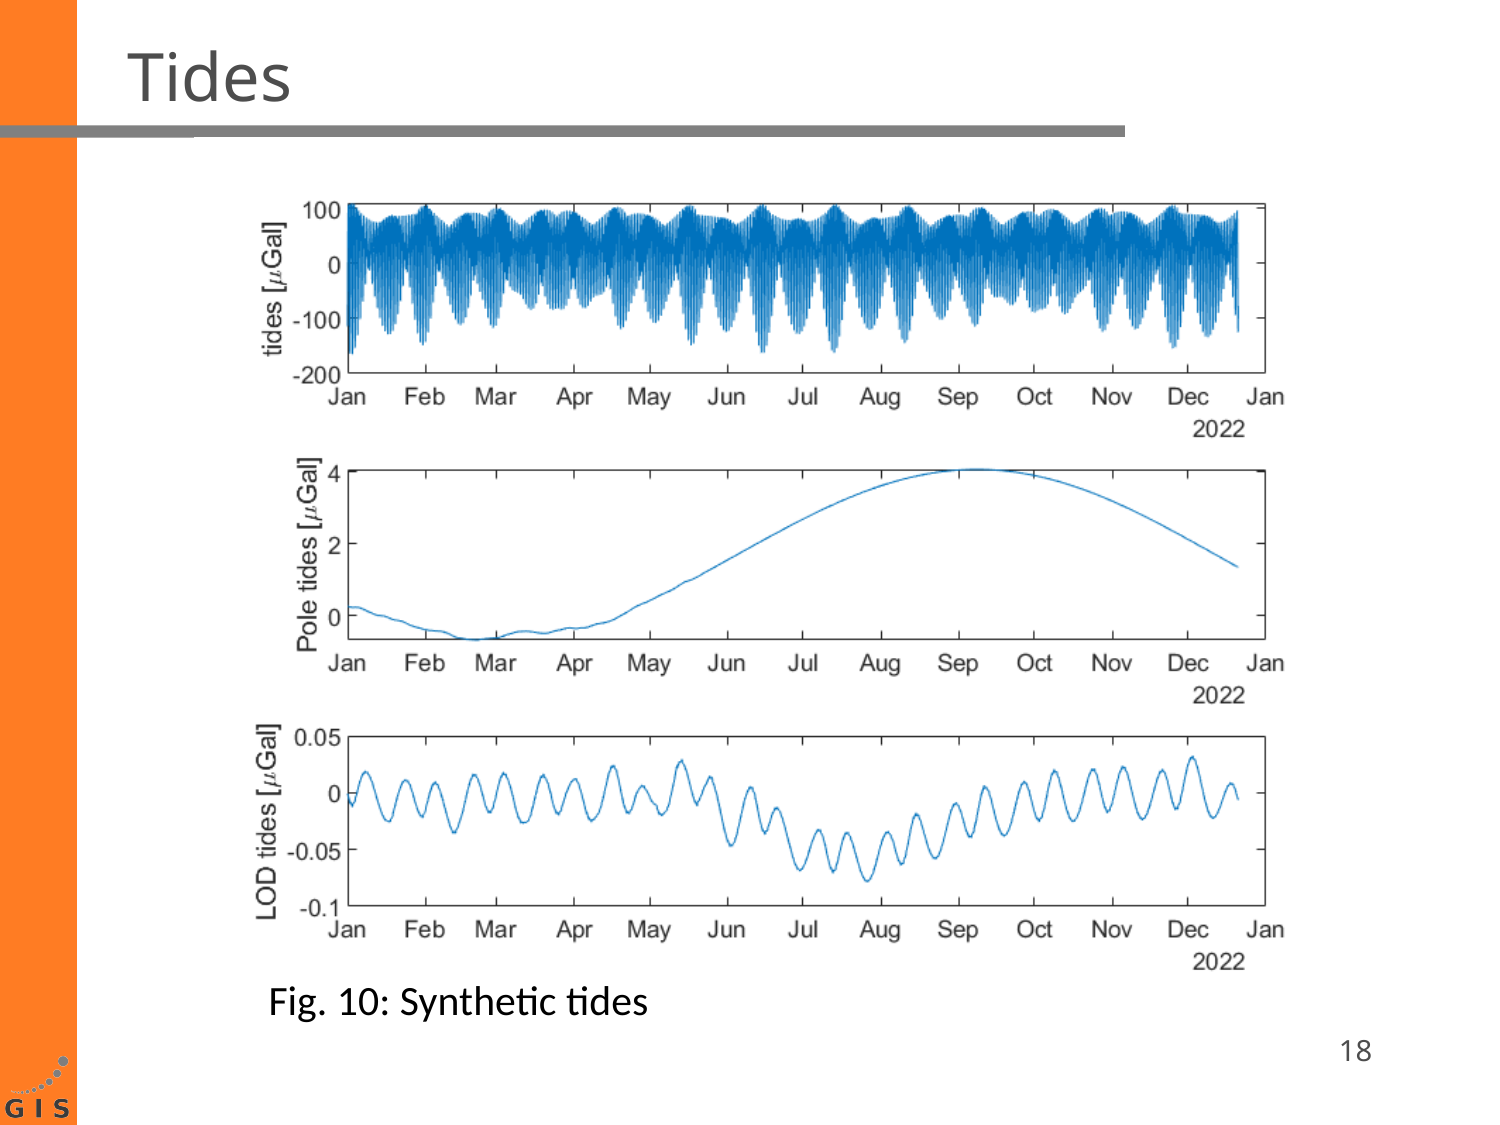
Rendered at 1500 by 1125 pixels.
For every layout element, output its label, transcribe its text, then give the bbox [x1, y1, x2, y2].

title Tides [112, 37, 1388, 113]
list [194, 136, 1379, 1026]
slide_number 18 [1074, 1024, 1388, 1101]
picture [5, 1056, 69, 1118]
